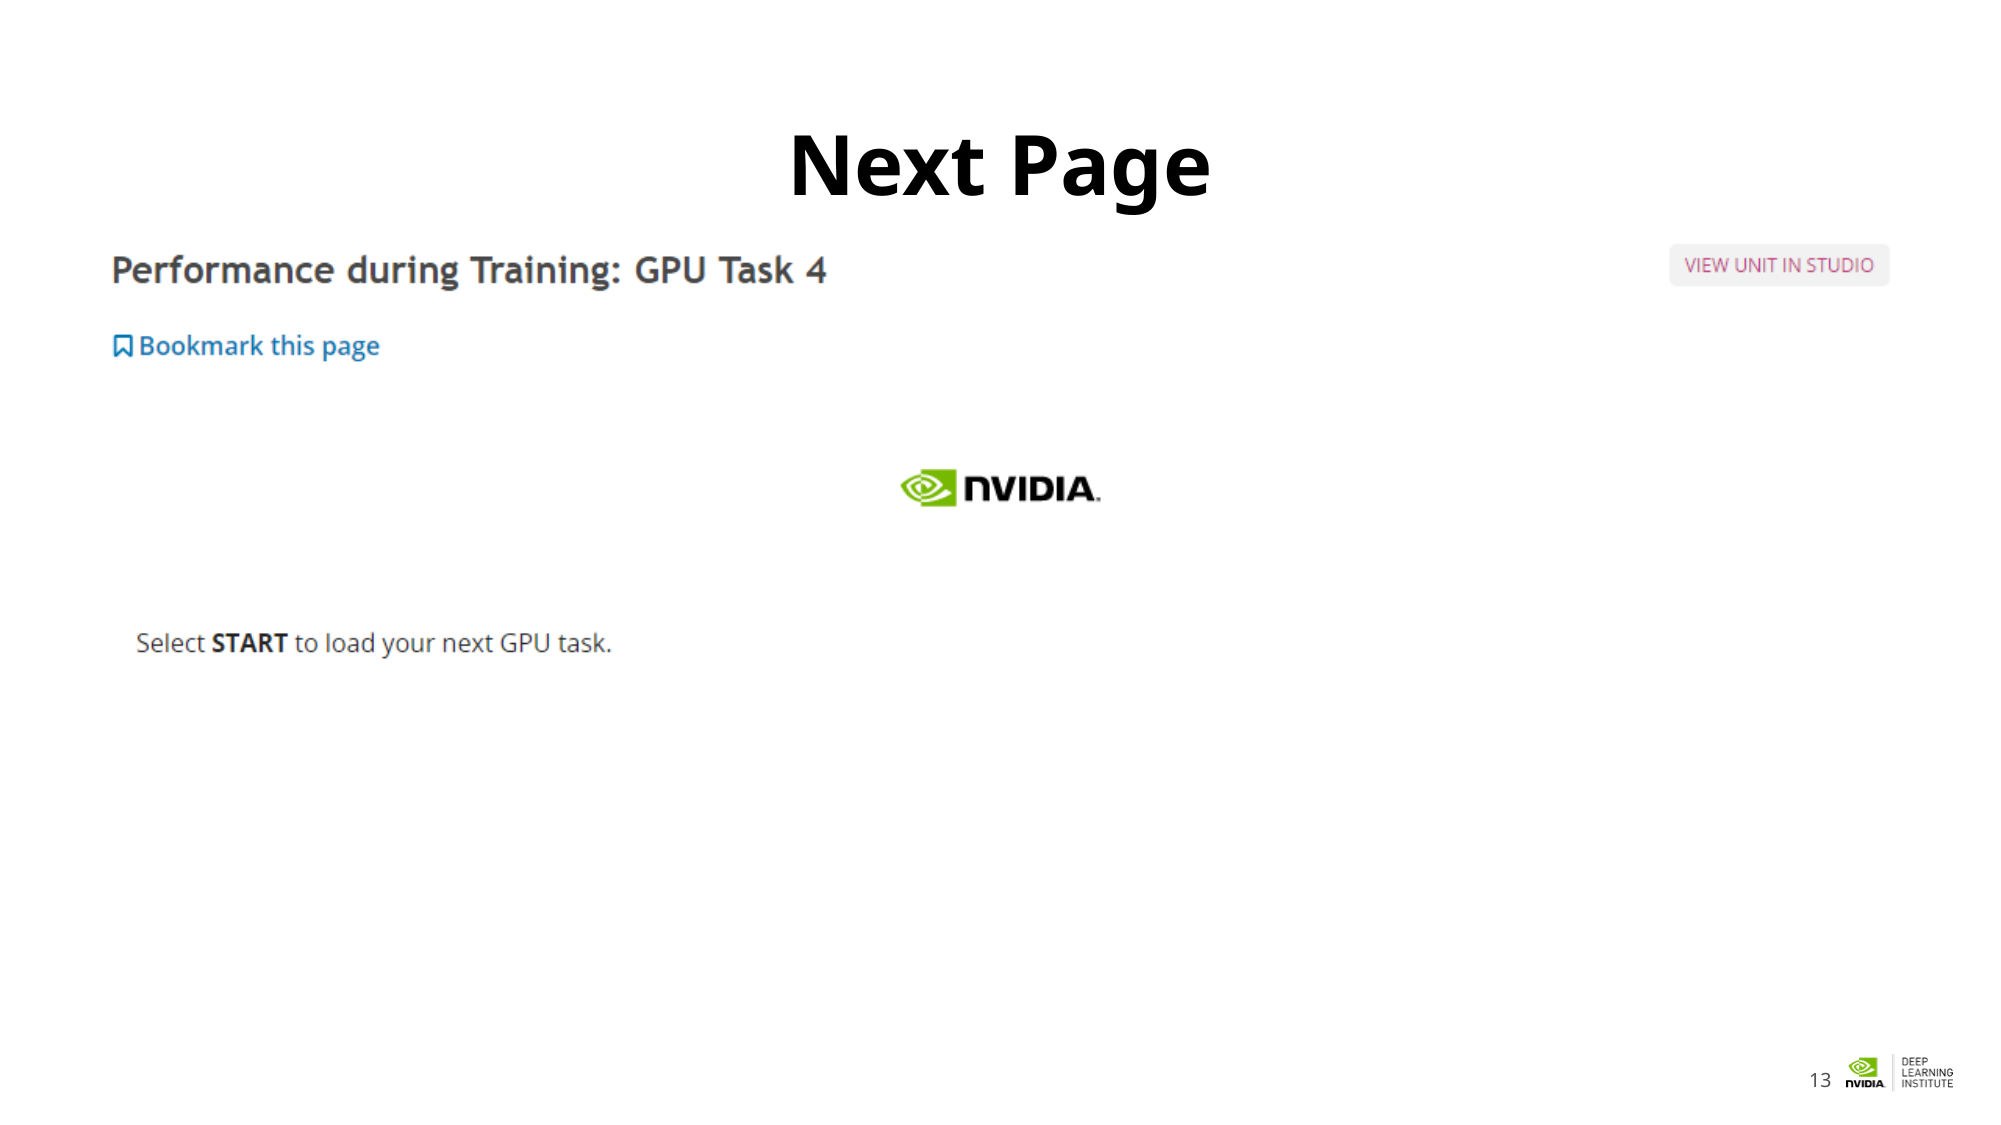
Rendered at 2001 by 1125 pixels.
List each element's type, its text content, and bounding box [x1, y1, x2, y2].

picture [1846, 1054, 1953, 1092]
picture [102, 237, 1898, 887]
title Next Page [90, 120, 1910, 229]
